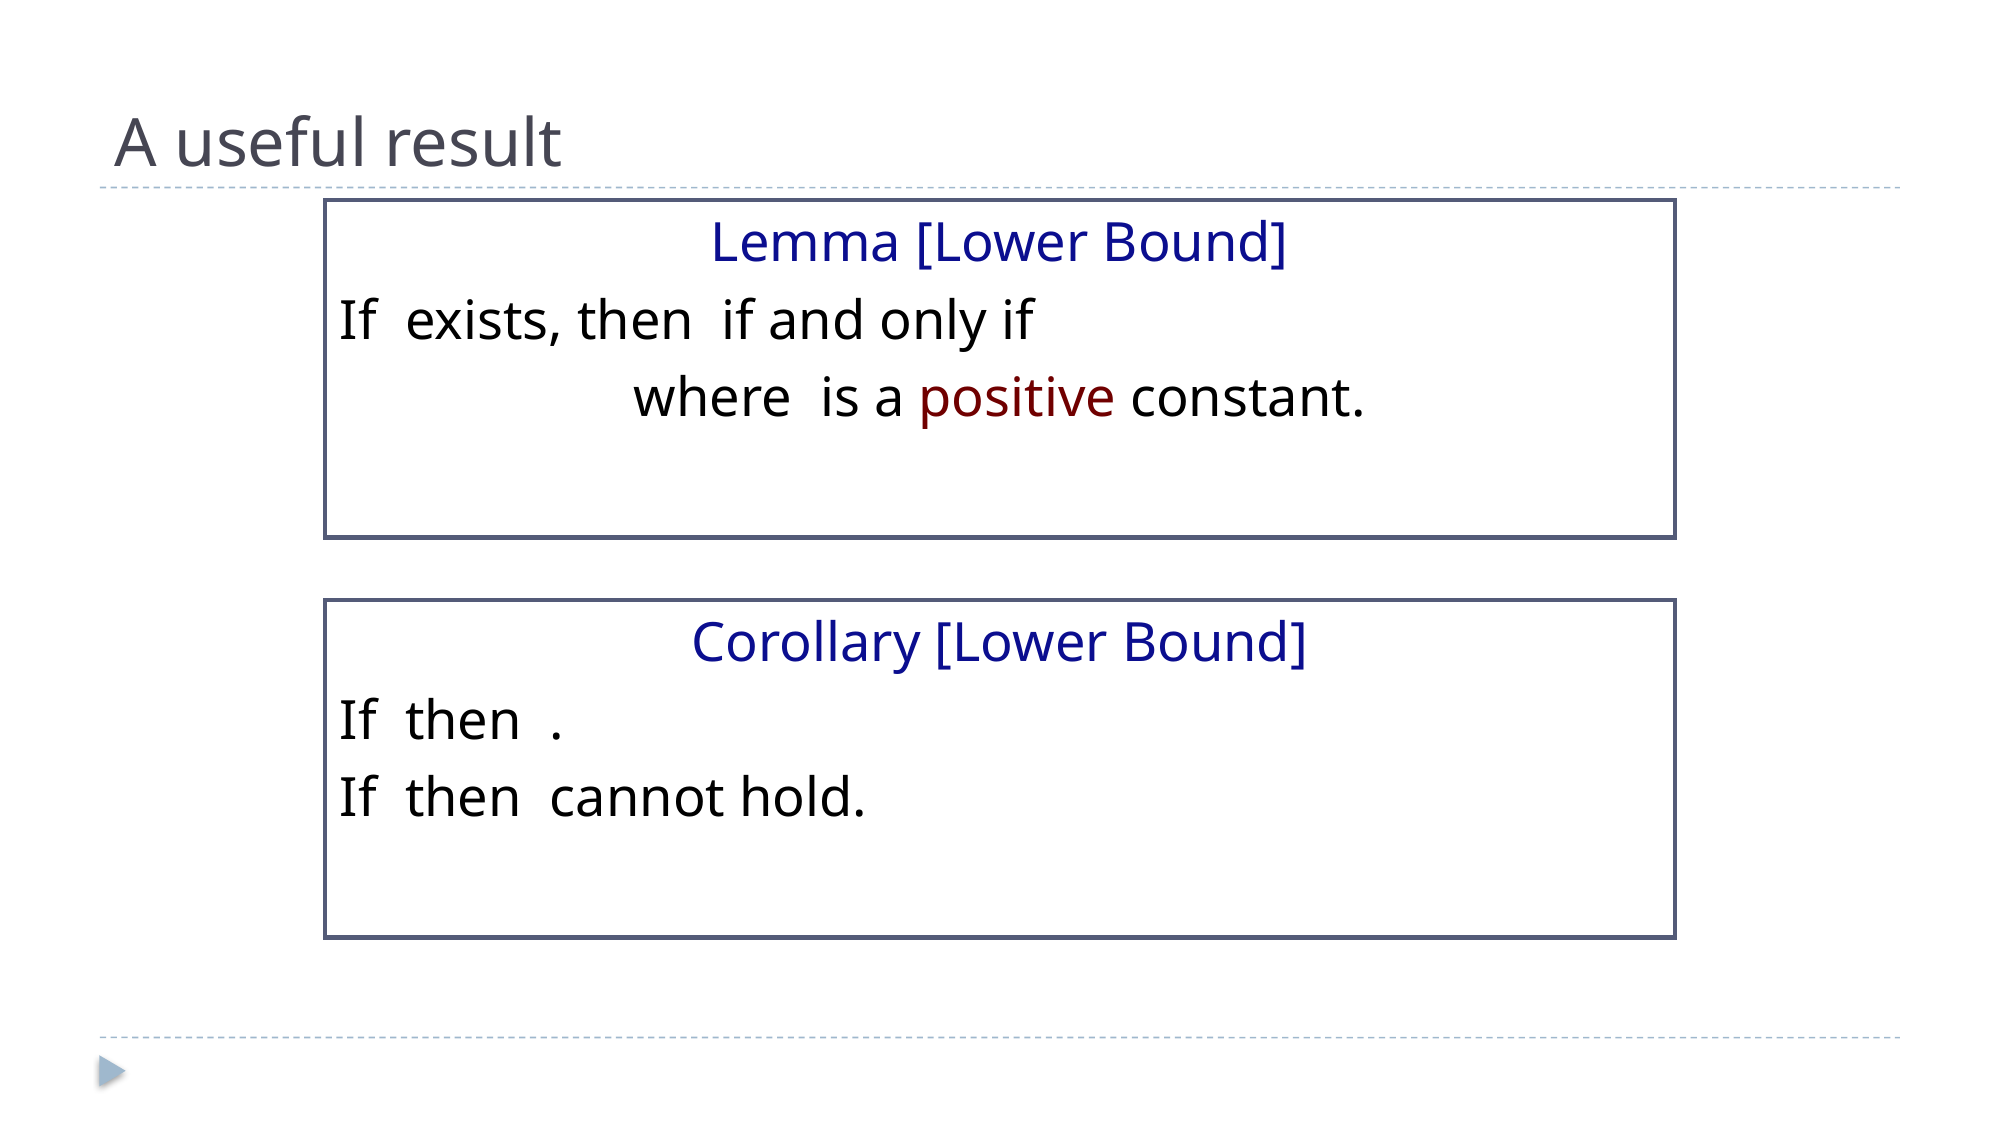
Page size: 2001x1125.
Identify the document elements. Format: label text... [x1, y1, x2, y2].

title A useful result [99, 24, 1901, 188]
